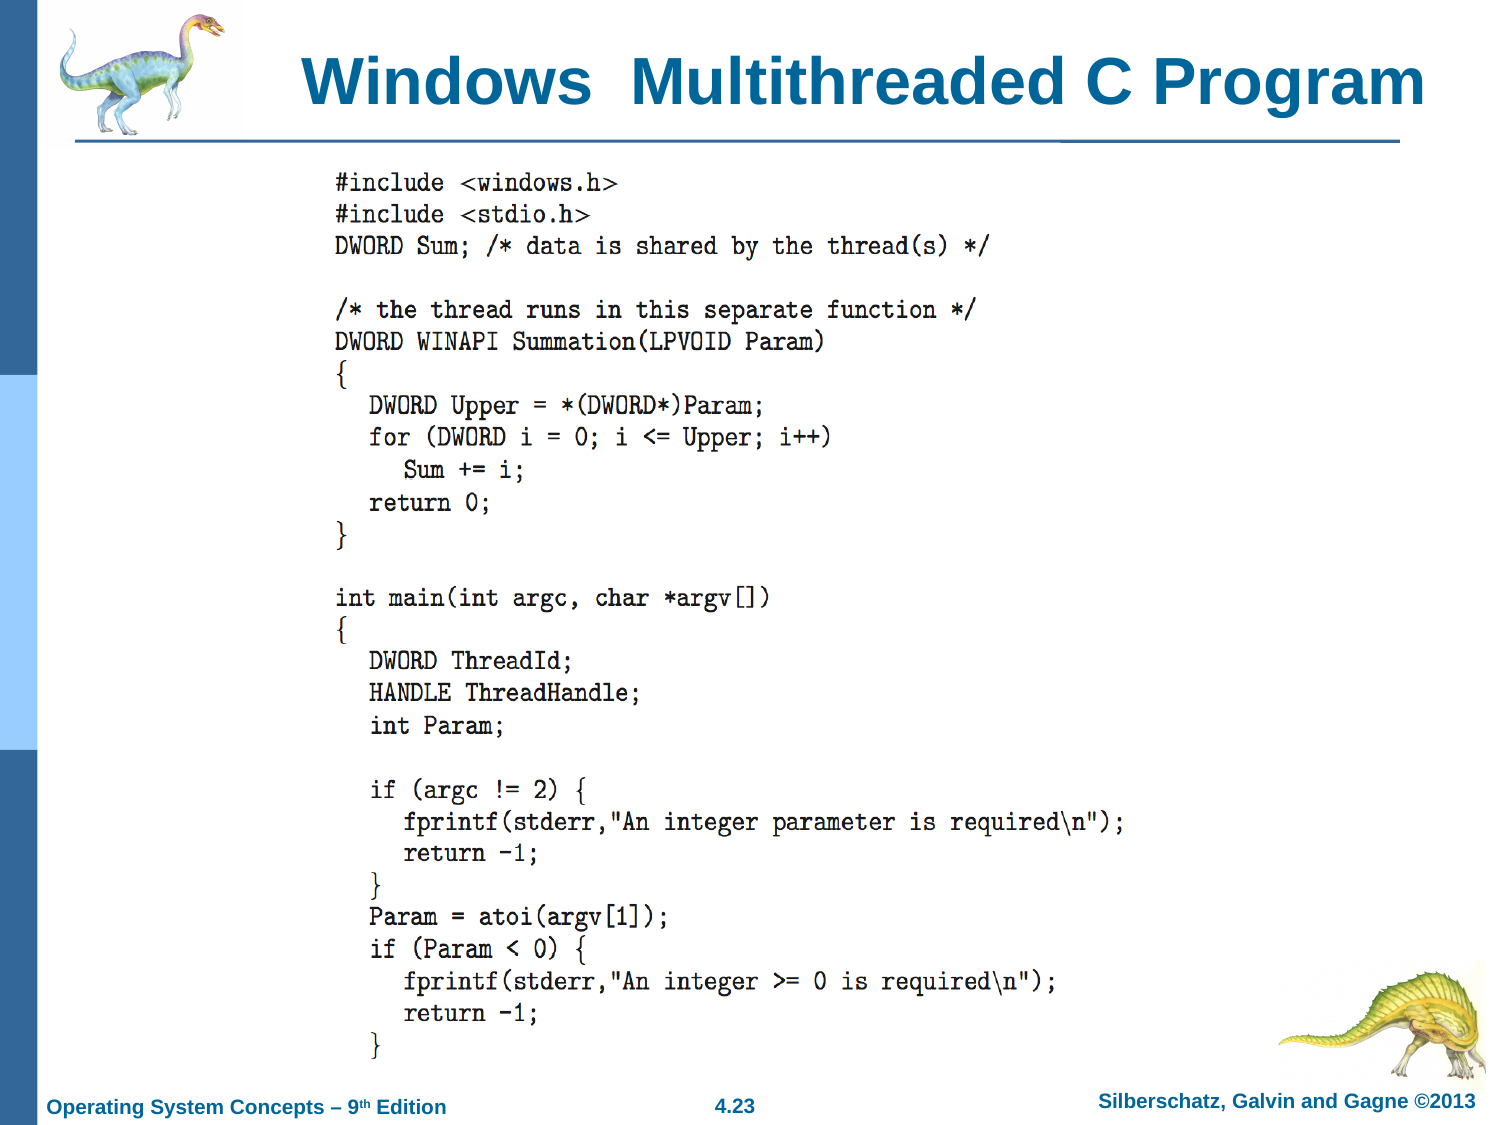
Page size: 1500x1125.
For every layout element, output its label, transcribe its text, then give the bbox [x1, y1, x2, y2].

picture [46, 0, 243, 149]
title Windows Multithreaded C Program [226, 30, 1500, 126]
picture [306, 153, 1178, 1089]
picture [1275, 959, 1486, 1090]
